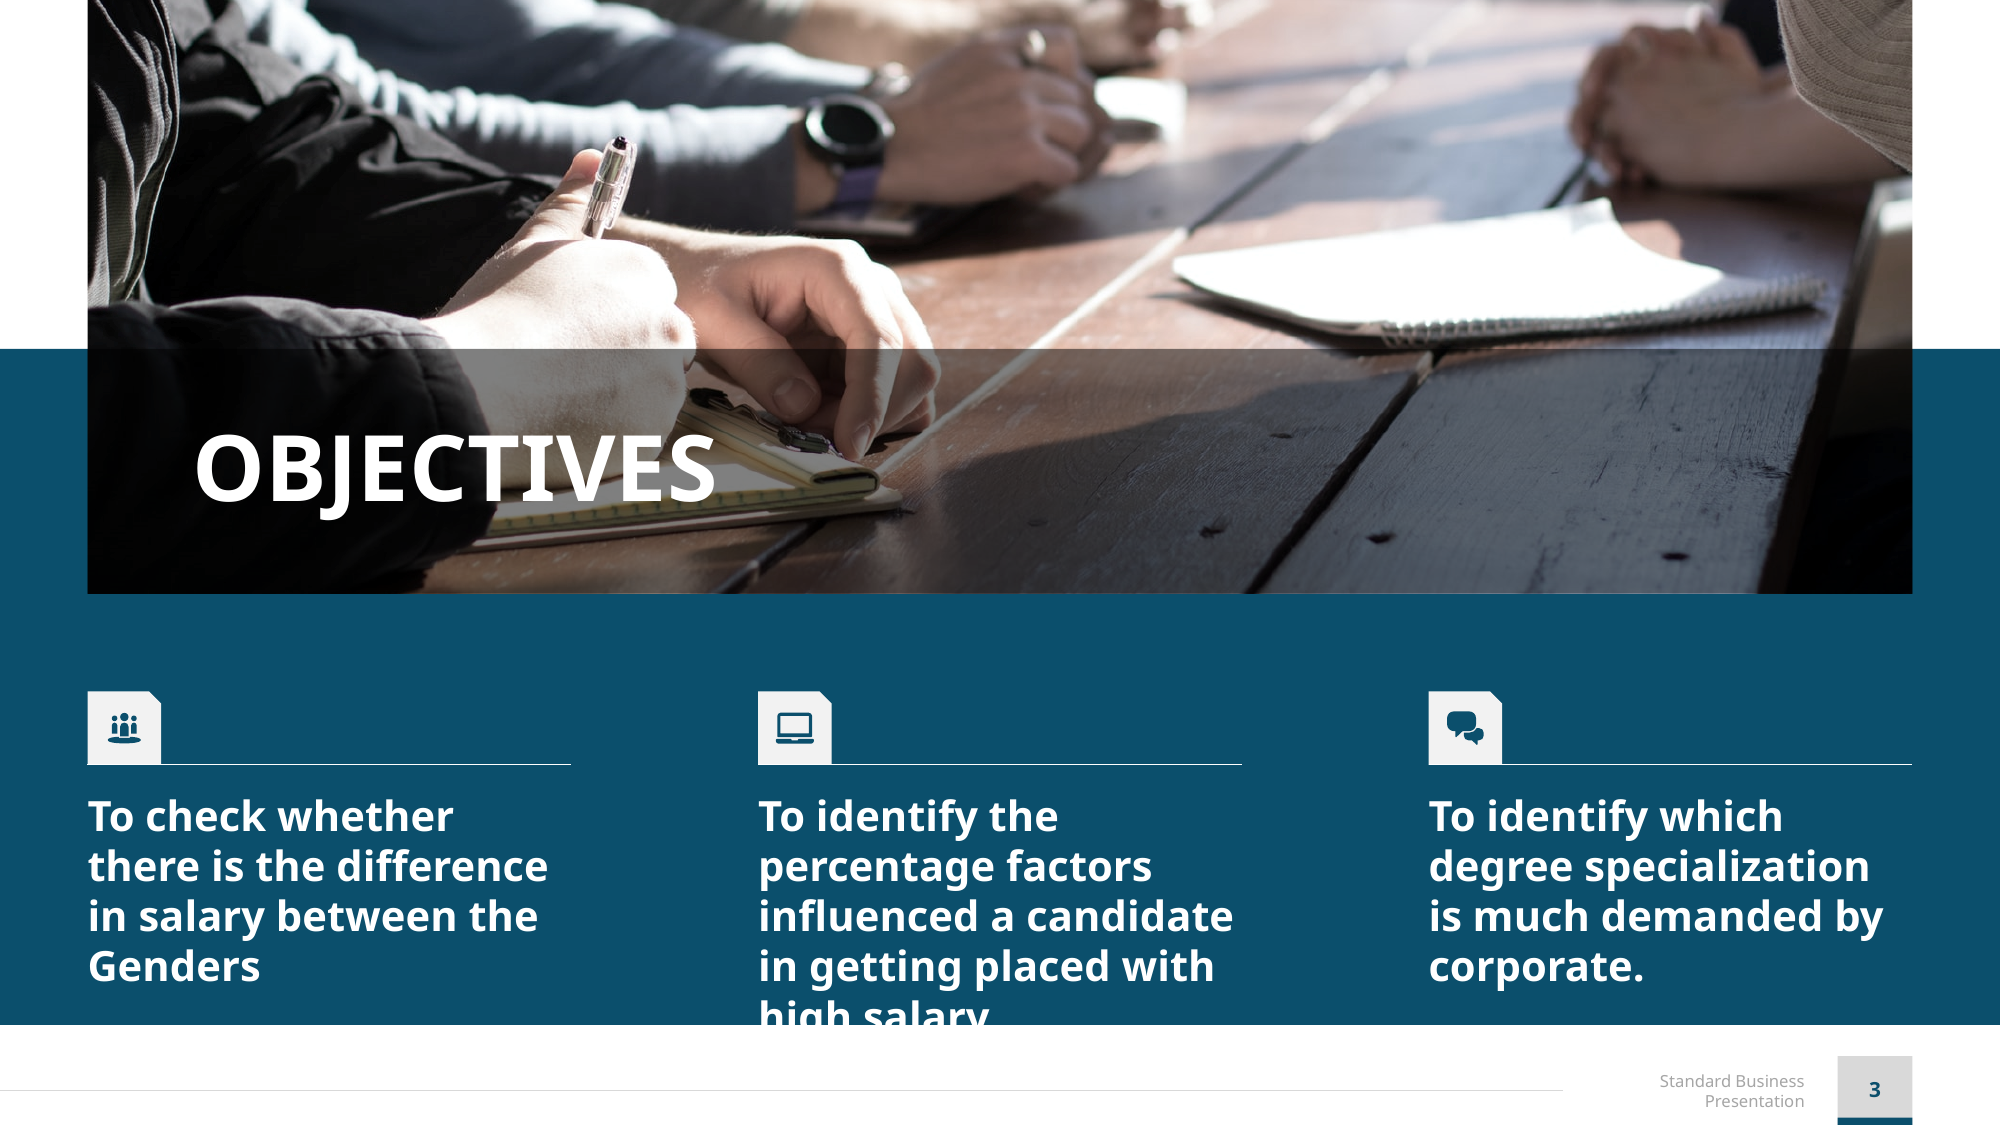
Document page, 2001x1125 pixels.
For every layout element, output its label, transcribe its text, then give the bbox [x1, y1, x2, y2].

text_box [1427, 690, 1504, 766]
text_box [1447, 711, 1484, 745]
text_box [0, 348, 2000, 1026]
text_box [86, 690, 163, 766]
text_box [107, 712, 141, 744]
text_box [756, 690, 833, 766]
text_box To identify which degree specialization is much demanded by corporate. [1428, 790, 1913, 991]
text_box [775, 712, 814, 744]
picture [87, 0, 1913, 594]
text_box To identify the percentage factors influenced a candidate in getting placed with high salary. [758, 790, 1242, 1041]
text_box To check whether there is the difference in salary between the Genders [87, 790, 572, 991]
